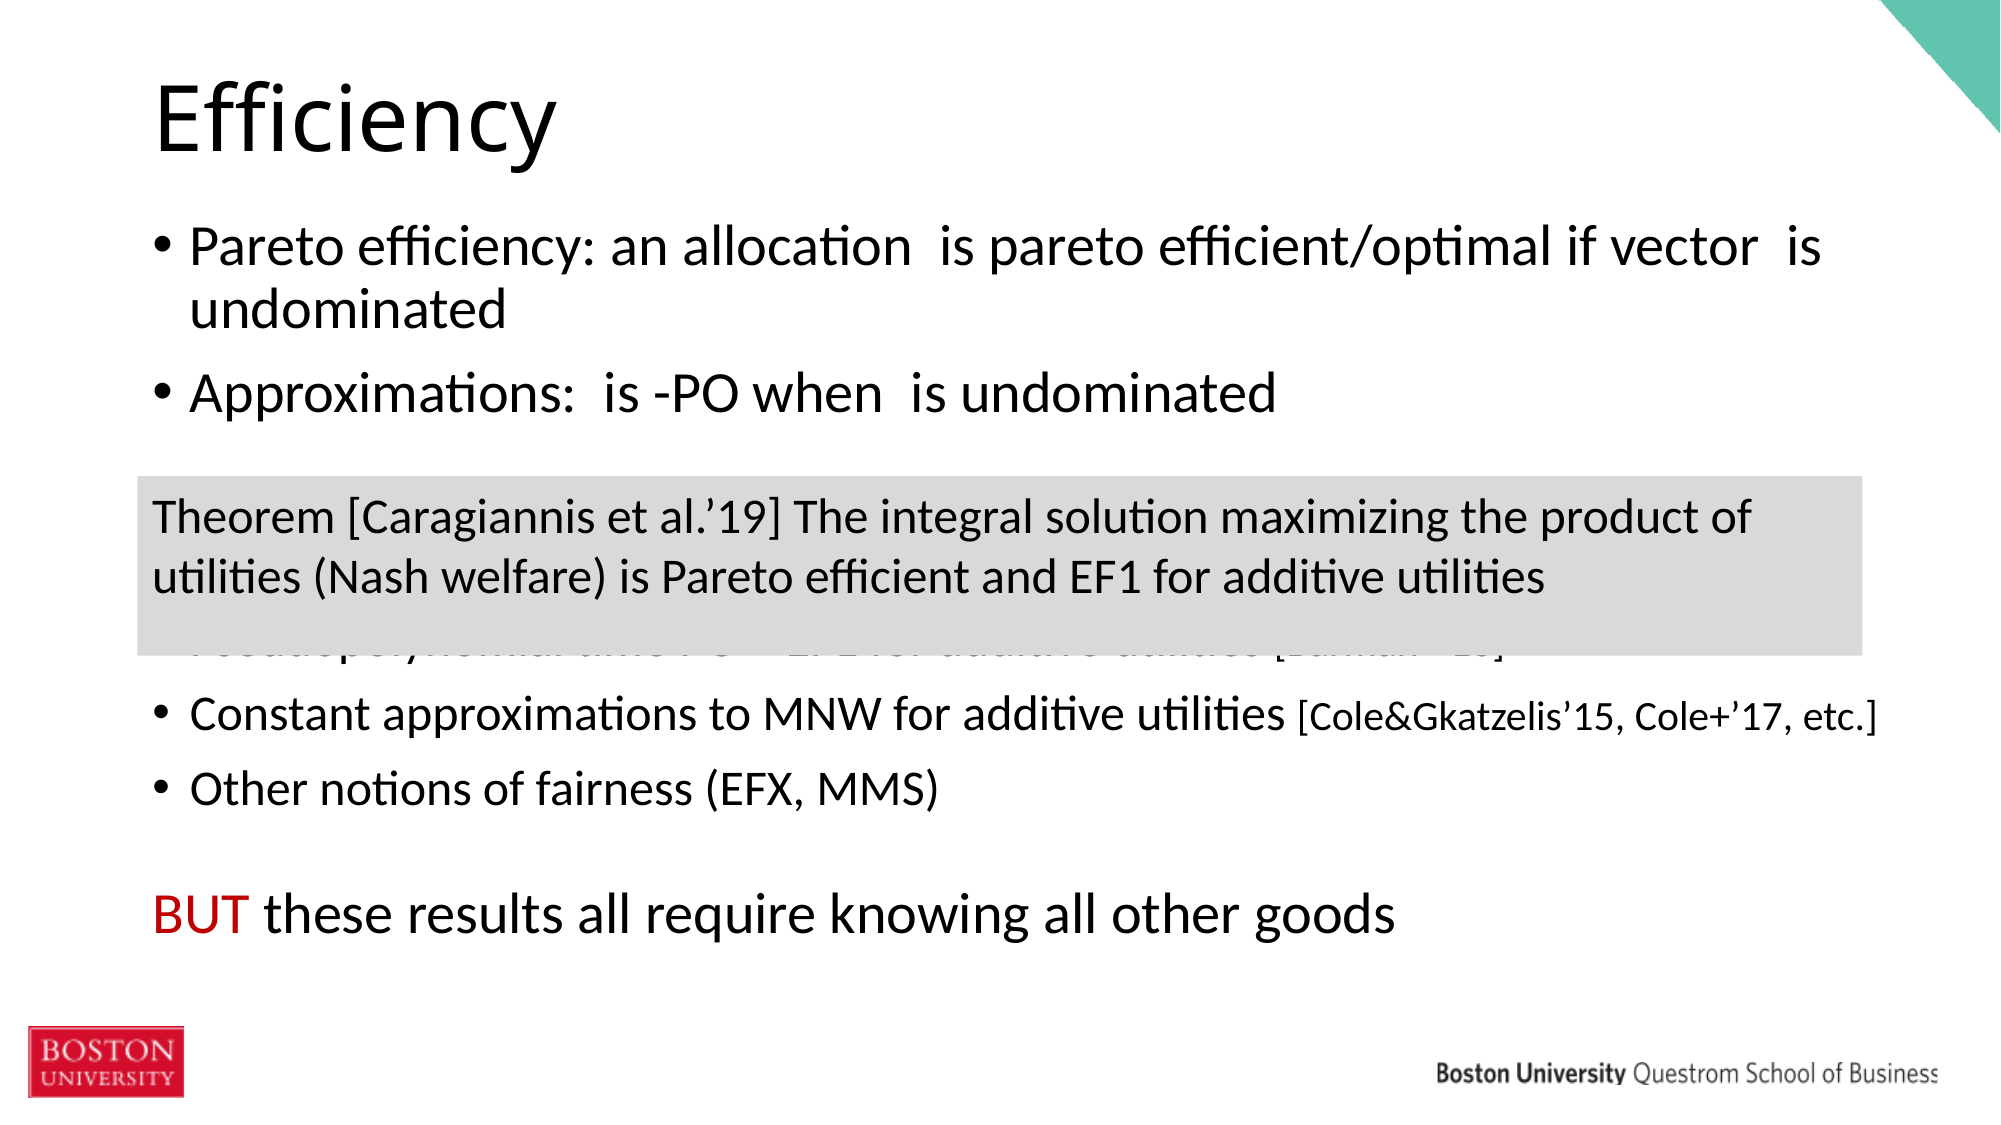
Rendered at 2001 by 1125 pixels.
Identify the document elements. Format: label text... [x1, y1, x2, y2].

title Efficiency [137, 59, 1863, 185]
picture [1821, 0, 2001, 159]
text_box Theorem [Caragiannis et al.’19] The integral solution maximizing the product of utilities (Nash welfare) is Pareto efficient and EF1 for additive utilities [137, 476, 1863, 656]
